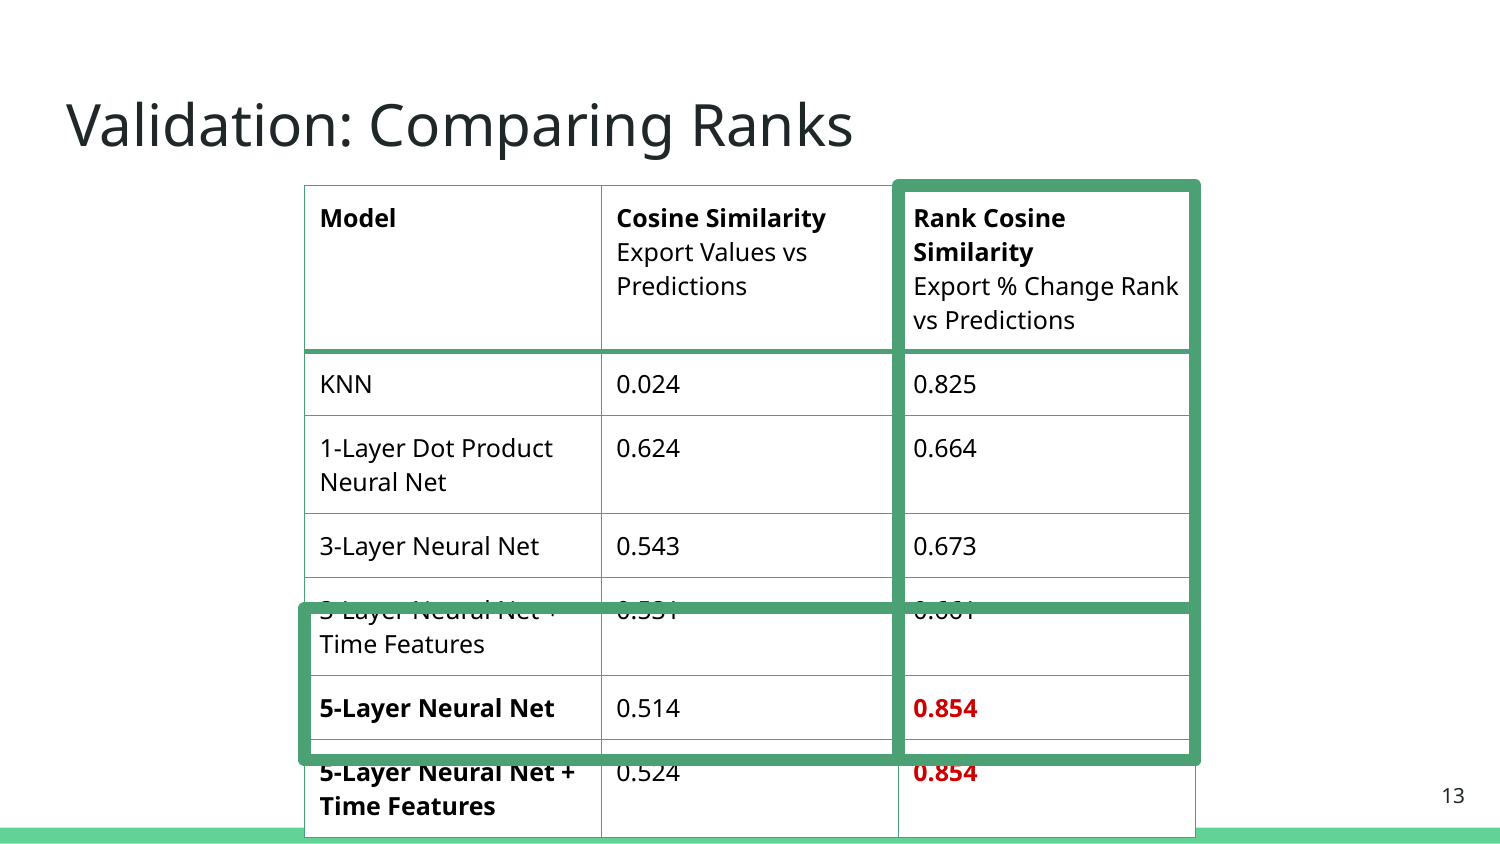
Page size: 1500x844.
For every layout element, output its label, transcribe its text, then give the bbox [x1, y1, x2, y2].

text_box [898, 185, 1196, 608]
table_header Cosine Similarity Export Values vs Predictions [602, 186, 898, 349]
table_cell 0.854 [899, 761, 1195, 837]
table_cell 3-Layer Neural Net + Time Features [305, 578, 601, 608]
table_cell 3-Layer Neural Net [305, 514, 601, 577]
text_box [304, 608, 1196, 761]
table_cell 0.531 [602, 578, 898, 608]
table_cell KNN [305, 354, 601, 415]
table_cell 0.624 [602, 416, 898, 513]
title Validation: Comparing Ranks [51, 72, 1449, 167]
table_cell 1-Layer Dot Product Neural Net [305, 416, 601, 513]
table_cell 5-Layer Neural Net + Time Features [305, 761, 601, 837]
table_cell 0.024 [602, 354, 898, 415]
table_header Model [305, 186, 601, 349]
table_cell 0.543 [602, 514, 898, 577]
table_cell 0.524 [602, 761, 898, 837]
slide_number ‹#› [1389, 764, 1480, 830]
